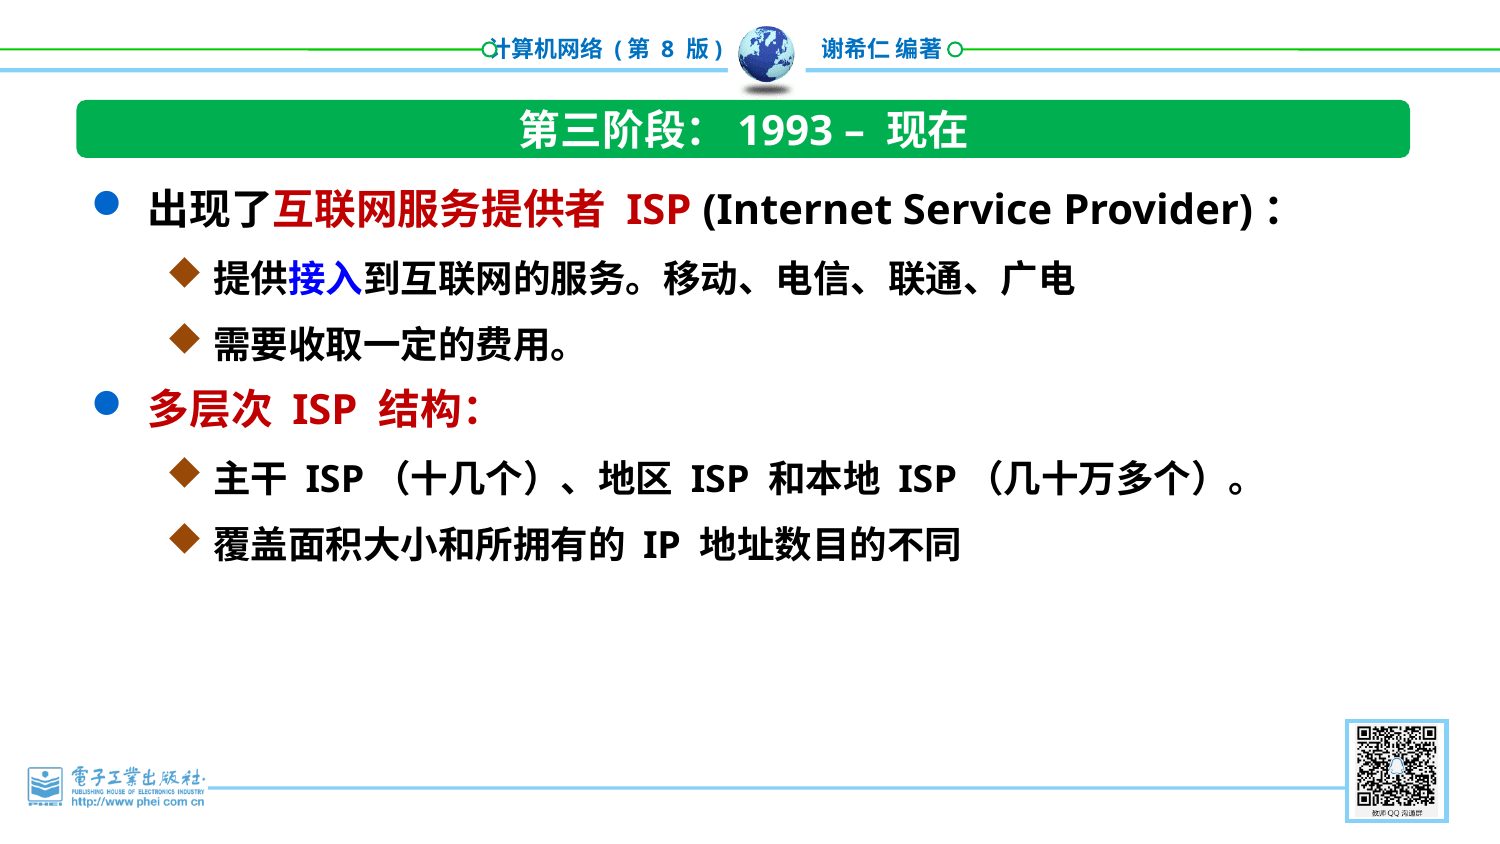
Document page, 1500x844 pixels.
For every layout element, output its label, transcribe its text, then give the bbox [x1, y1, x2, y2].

picture [736, 24, 796, 99]
list 出现了互联网服务提供者 ISP (Internet Service Provider)： 提供接入到互联网的服务。移动、电信、联通、广电 需要收取一定的费用。 多层次 ISP 结构： 主干 ISP（十几个）、地区 ISP 和本地 ISP（几十万多个）。 覆盖面积大小和所拥有的 IP 地址数目的不同 [76, 159, 1410, 716]
list 第三阶段：1993 – 现在 [204, 99, 1293, 158]
picture [23, 764, 208, 809]
picture [1355, 724, 1438, 817]
